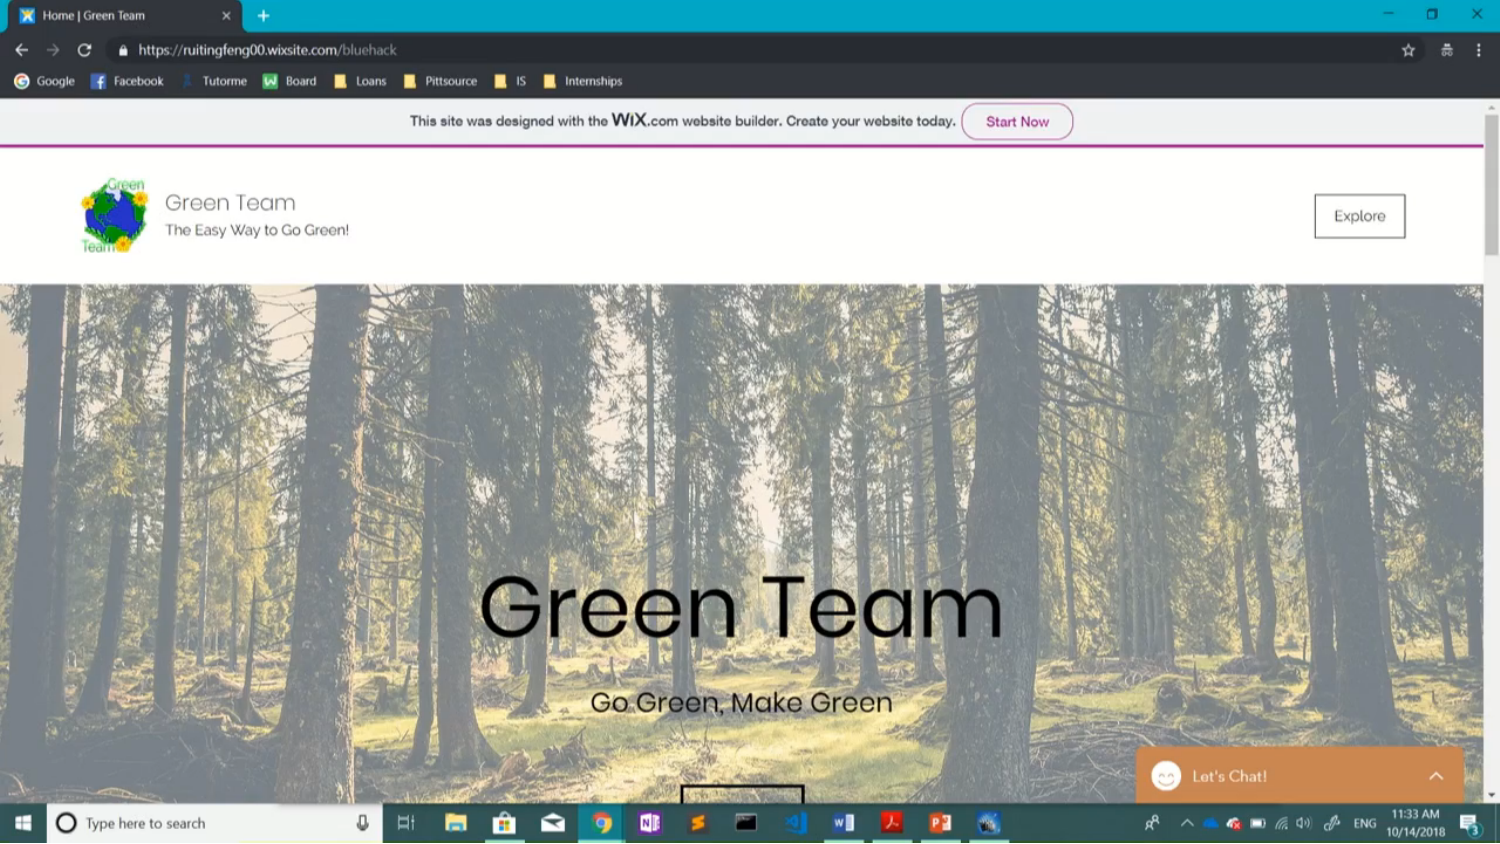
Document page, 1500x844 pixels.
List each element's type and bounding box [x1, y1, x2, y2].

text_box [0, 0, 1500, 844]
